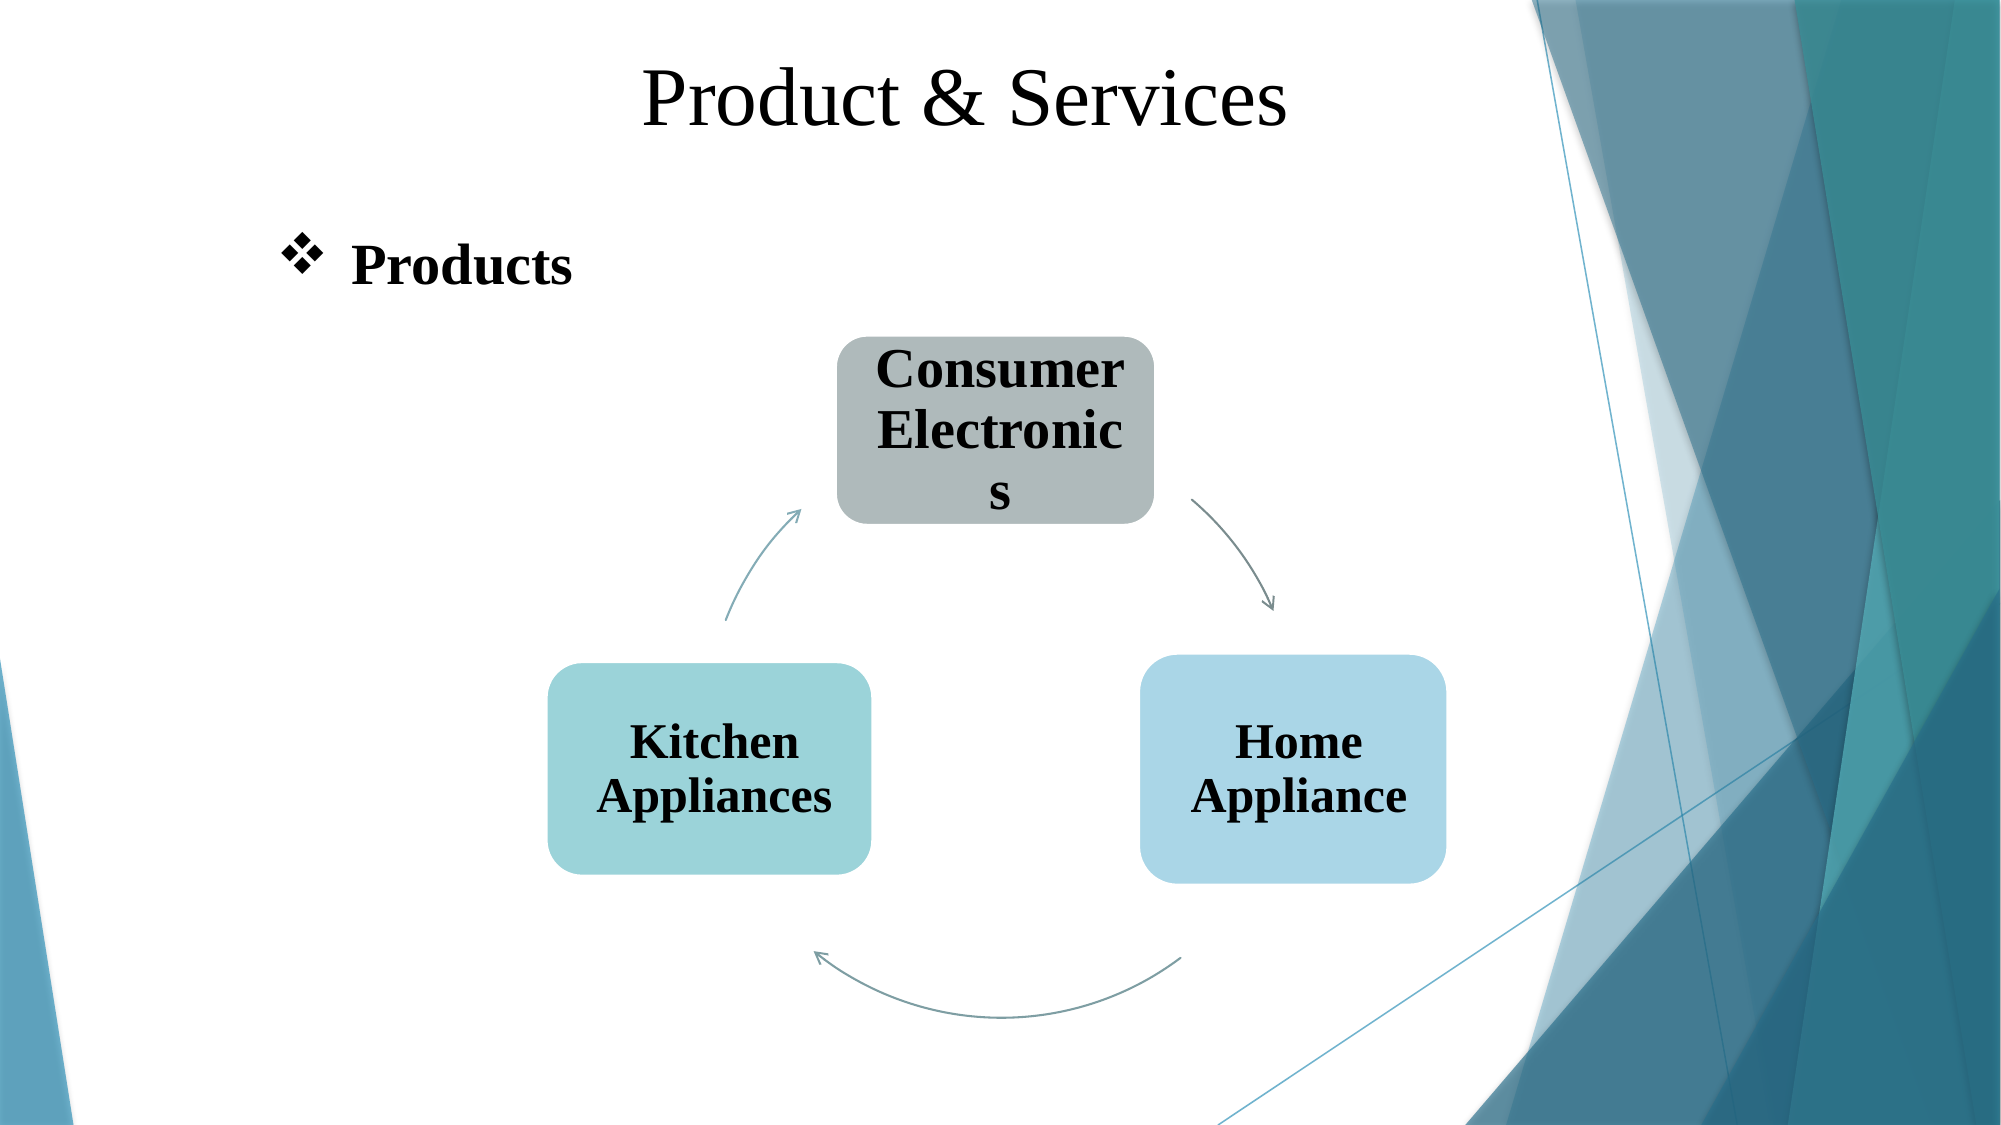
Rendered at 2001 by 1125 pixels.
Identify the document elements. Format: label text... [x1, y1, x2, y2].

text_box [426, 322, 1569, 1074]
text_box Products [261, 218, 767, 304]
text_box Product & Services [627, 35, 1499, 150]
